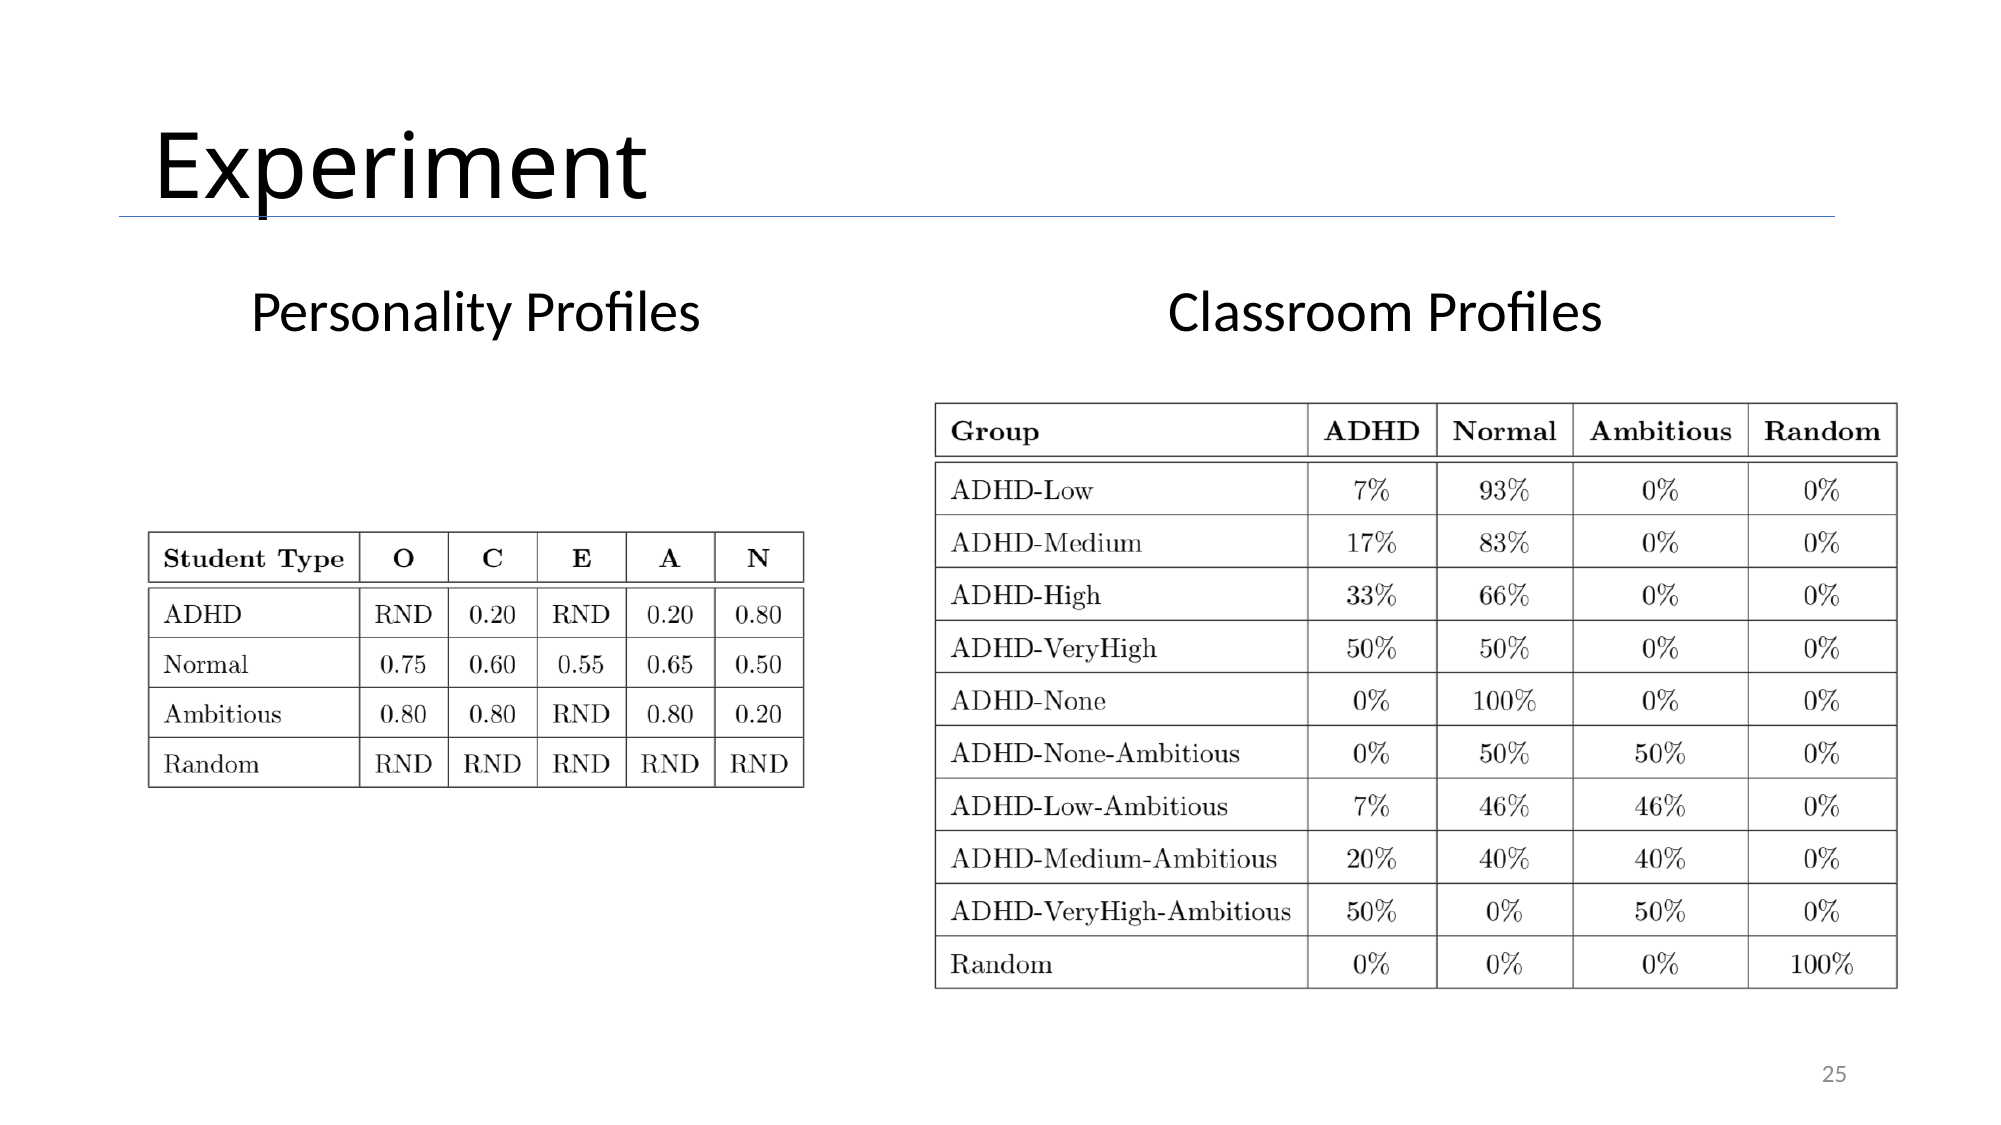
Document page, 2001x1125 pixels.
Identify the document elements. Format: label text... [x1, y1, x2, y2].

slide_number 24 [1412, 1042, 1863, 1103]
text_box Experiment [137, 59, 1863, 278]
text_box Classroom Profiles [1154, 266, 1618, 351]
picture [137, 521, 816, 799]
picture [913, 388, 1912, 1006]
text_box Personality Profiles [236, 266, 717, 351]
